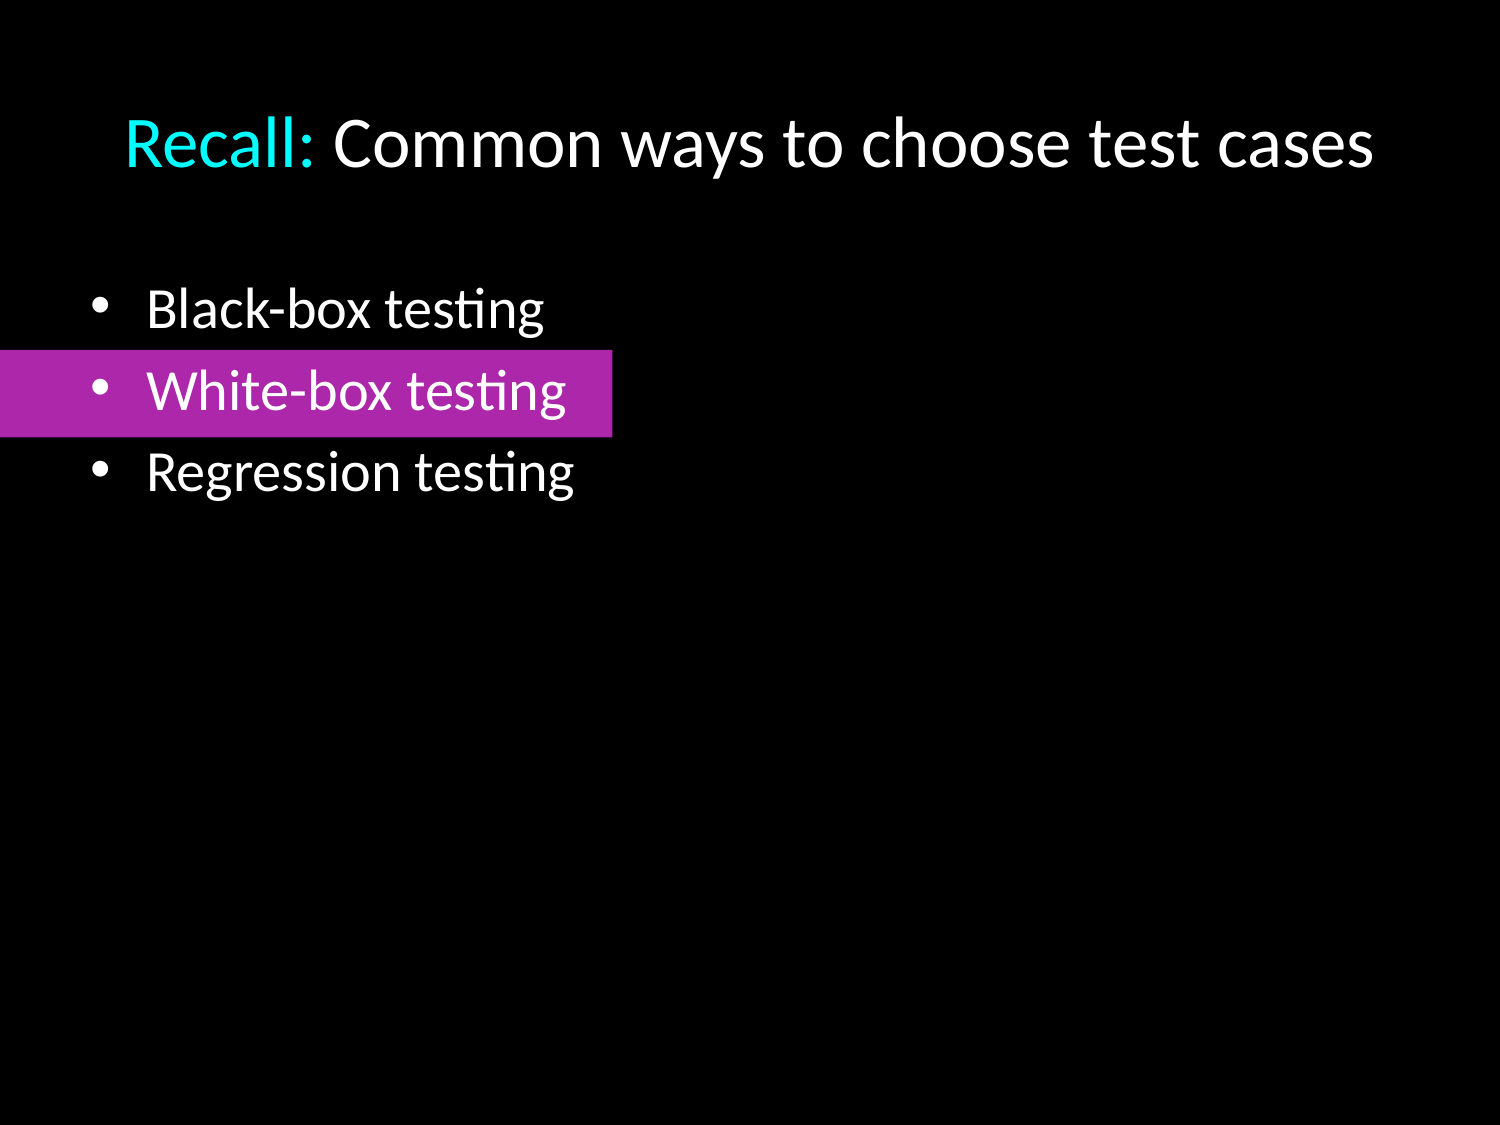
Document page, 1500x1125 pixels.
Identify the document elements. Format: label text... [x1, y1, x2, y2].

text_box [0, 348, 75, 440]
list Black-box testing White-box testing Regression testing [75, 262, 1425, 1005]
title Recall: Common ways to choose test cases [75, 45, 1425, 233]
